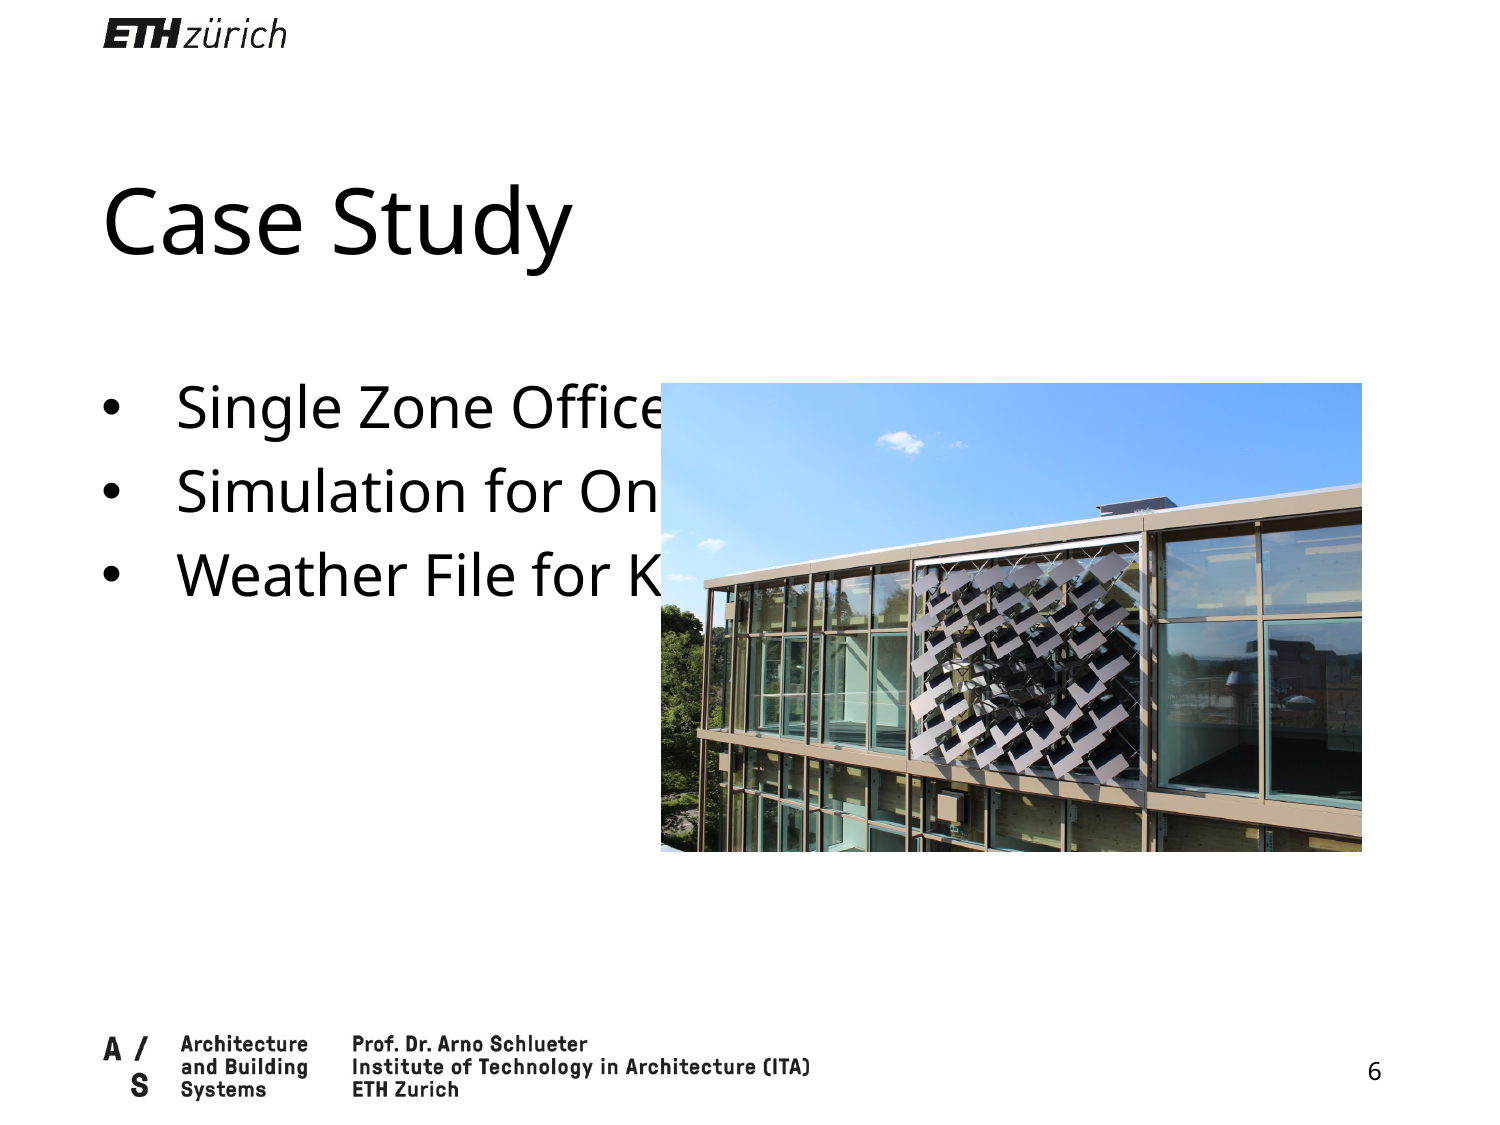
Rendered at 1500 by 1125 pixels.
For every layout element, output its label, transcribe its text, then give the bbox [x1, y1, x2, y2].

slide_number 6 [1059, 1042, 1397, 1103]
text_box [86, 260, 1371, 280]
picture [103, 1035, 809, 1101]
picture [660, 383, 1363, 852]
subtitle Case Study [86, 168, 1371, 260]
text_box Single Zone Office Simulation for One Year Weather File for Kloten [86, 280, 1371, 955]
picture [103, 18, 286, 48]
